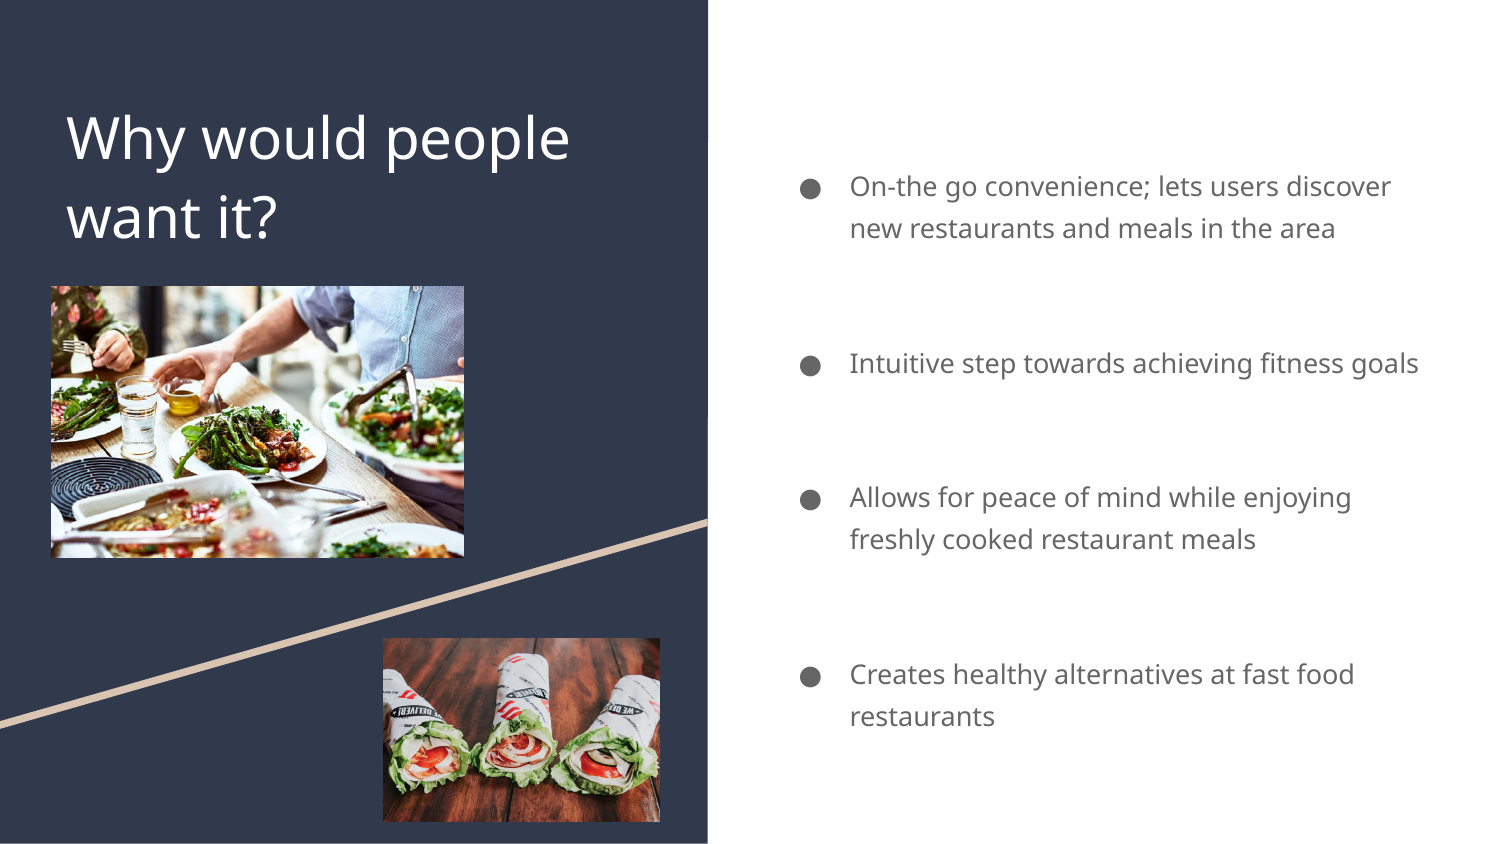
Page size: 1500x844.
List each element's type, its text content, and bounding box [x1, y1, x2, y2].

picture [383, 637, 660, 822]
picture [50, 285, 464, 558]
list On-the go convenience; lets users discover new restaurants and meals in the area Intuitive step towards achieving fitness goals Allows for peace of mind while enjoying freshly cooked restaurant meals Creates healthy alternatives at fast food restaurants [759, 85, 1444, 758]
title Why would people want it? [51, 82, 660, 494]
